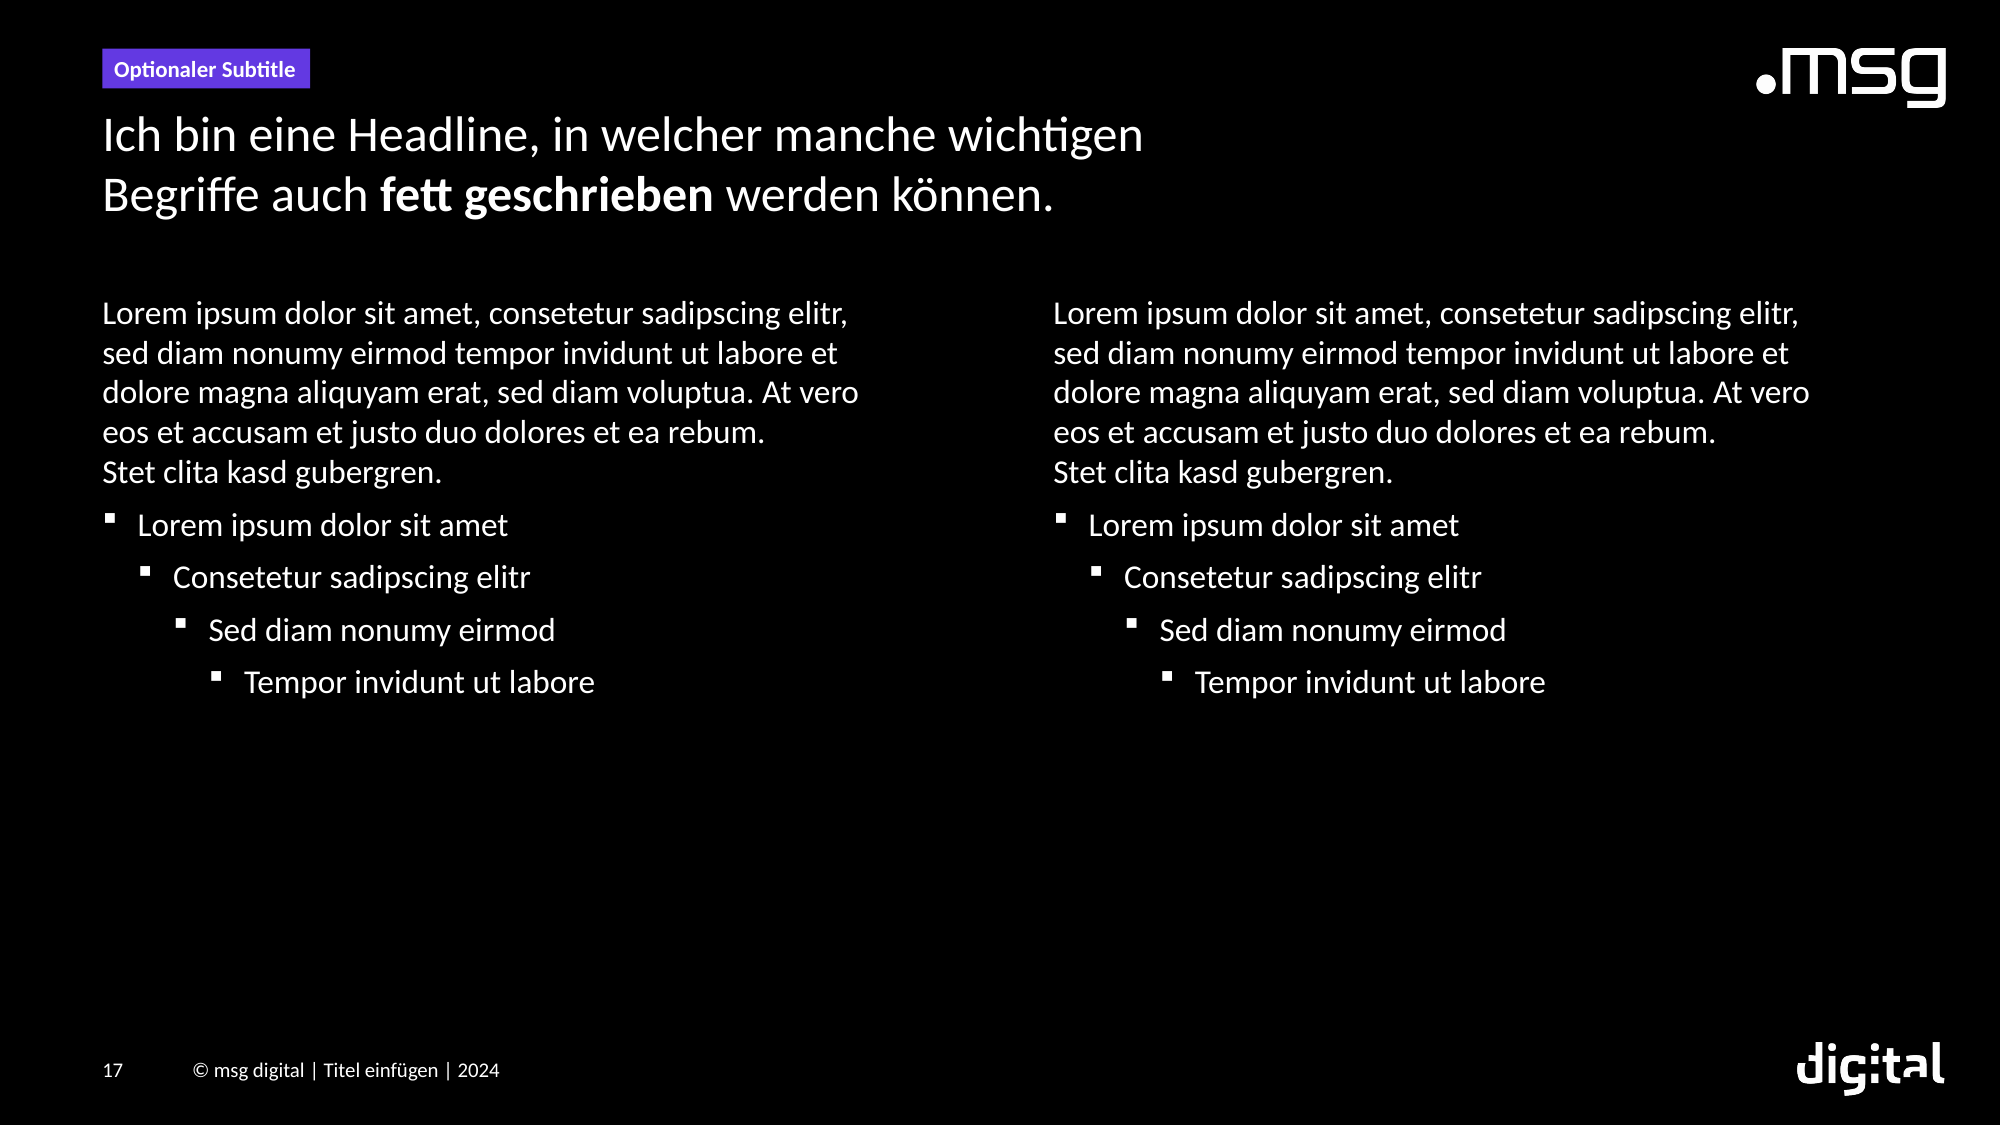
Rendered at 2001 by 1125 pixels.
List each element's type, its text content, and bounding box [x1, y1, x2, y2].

footer © msg digital | Titel einfügen | 2024 [192, 1057, 1000, 1083]
picture [1797, 1042, 1945, 1096]
list Lorem ipsum dolor sit amet, consetetur sadipscing elitr, sed diam nonumy eirmod tempor invidunt ut labore et dolore magna aliquyam erat, sed diam voluptua. At vero eos et accusam et justo duo dolores et ea rebum. Stet clita kasd gubergren. Lorem ipsum dolor sit amet Consetetur sadipscing elitr Sed diam nonumy eirmod Tempor invidunt ut labore [1053, 290, 1946, 1006]
slide_number 17 [102, 1057, 169, 1083]
title Ich bin eine Headline, in welcher manche wichtigen Begriffe auch fett geschrieben werden können. [102, 101, 1659, 223]
picture [1756, 48, 1946, 108]
list Optionaler Subtitle [102, 48, 311, 89]
list Lorem ipsum dolor sit amet, consetetur sadipscing elitr, sed diam nonumy eirmod tempor invidunt ut labore et dolore magna aliquyam erat, sed diam voluptua. At vero eos et accusam et justo duo dolores et ea rebum. Stet clita kasd gubergren. Lorem ipsum dolor sit amet Consetetur sadipscing elitr Sed diam nonumy eirmod Tempor invidunt ut labore [102, 290, 995, 1006]
